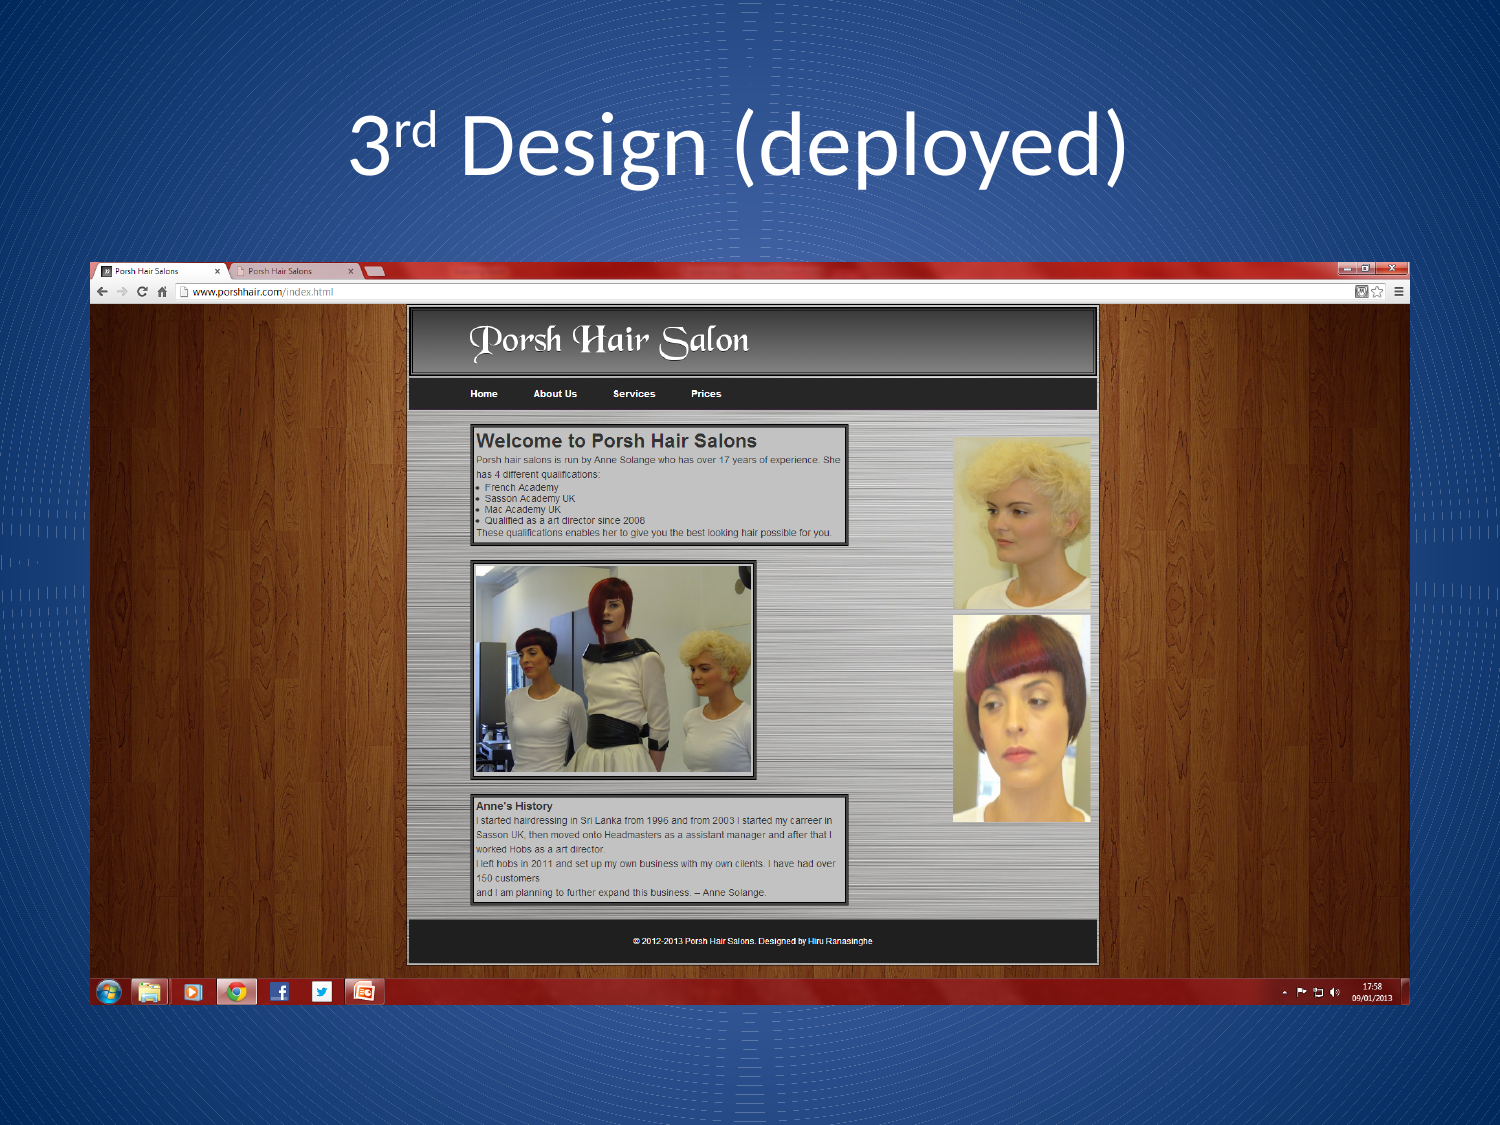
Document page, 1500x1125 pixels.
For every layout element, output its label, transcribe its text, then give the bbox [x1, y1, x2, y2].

title 3rd Design (deployed) [75, 45, 1425, 233]
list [89, 262, 1411, 1006]
